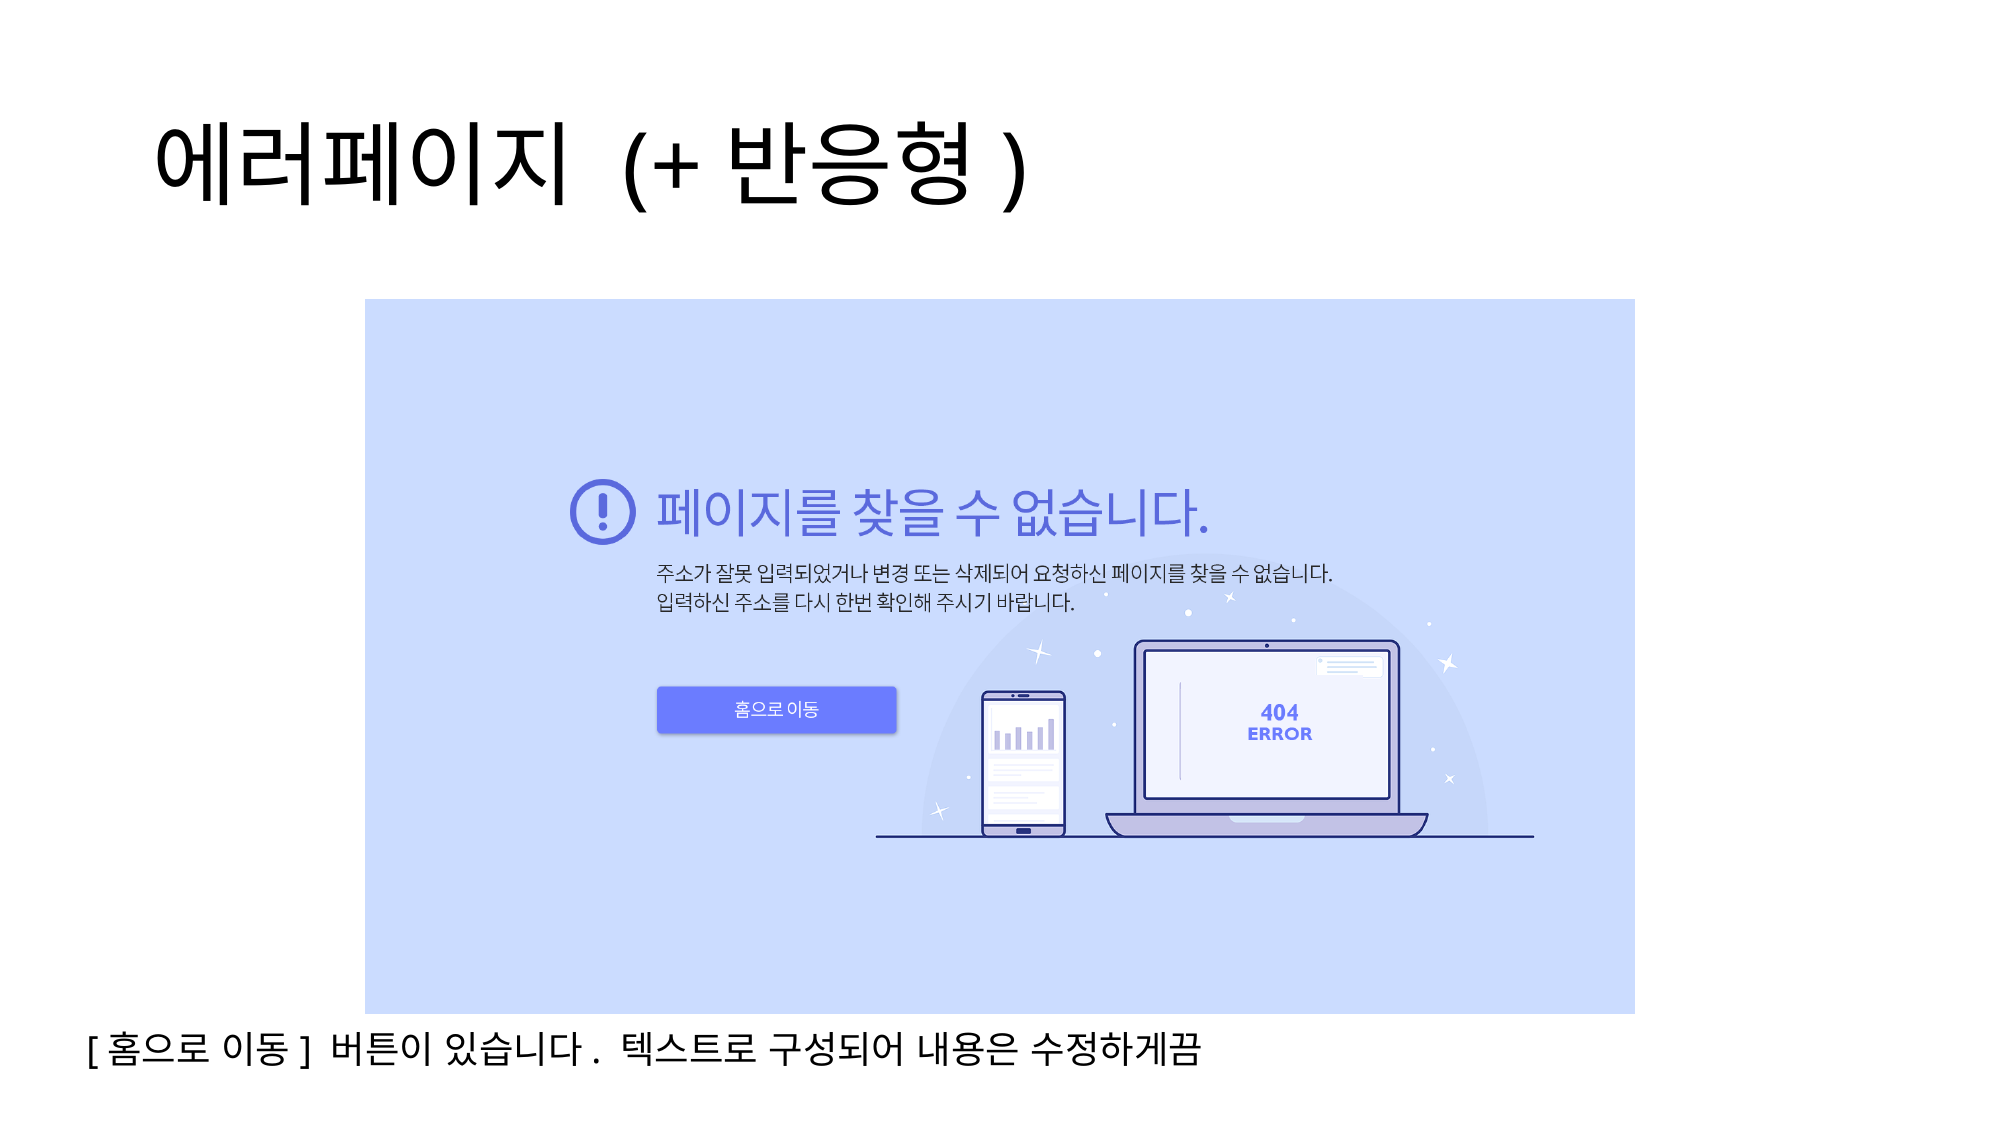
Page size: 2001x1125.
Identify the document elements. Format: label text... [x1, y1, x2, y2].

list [365, 299, 1635, 1014]
text_box [홈으로 이동] 버튼이 있습니다. 텍스트로 구성되어 내용은 수정하게끔 [71, 1019, 1219, 1079]
title 에러페이지 (+반응형) [137, 59, 1863, 278]
